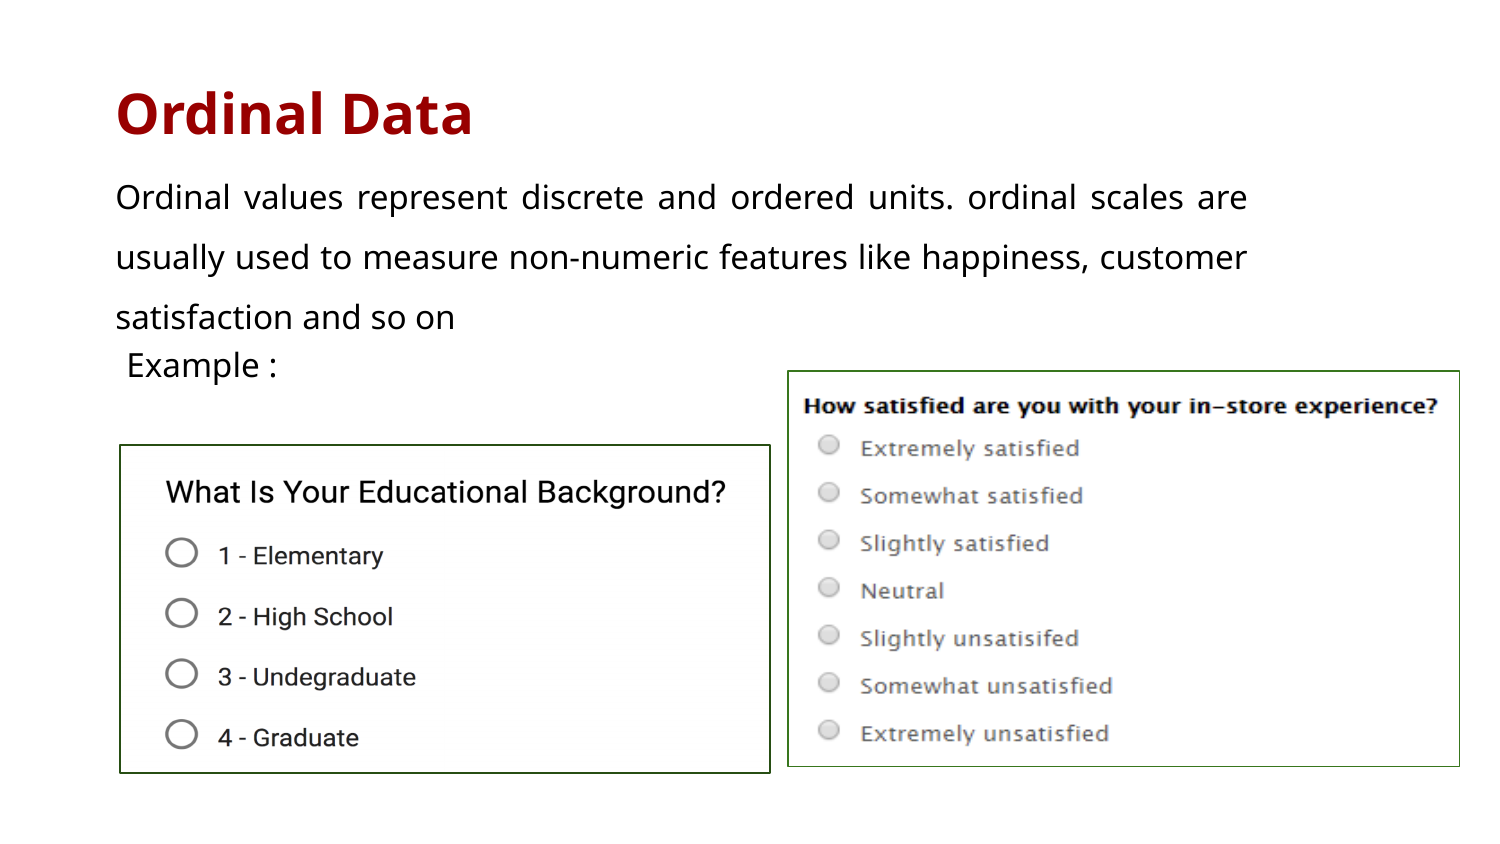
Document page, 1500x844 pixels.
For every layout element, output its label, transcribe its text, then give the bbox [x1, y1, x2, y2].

picture [788, 371, 1459, 767]
text_box Example : [111, 328, 365, 392]
picture [120, 445, 770, 773]
text_box Ordinal Data [100, 63, 610, 210]
text_box Ordinal values represent discrete and ordered units. ordinal scales are usually used to measure non-numeric features like happiness, customer satisfaction and so on [100, 141, 1265, 274]
